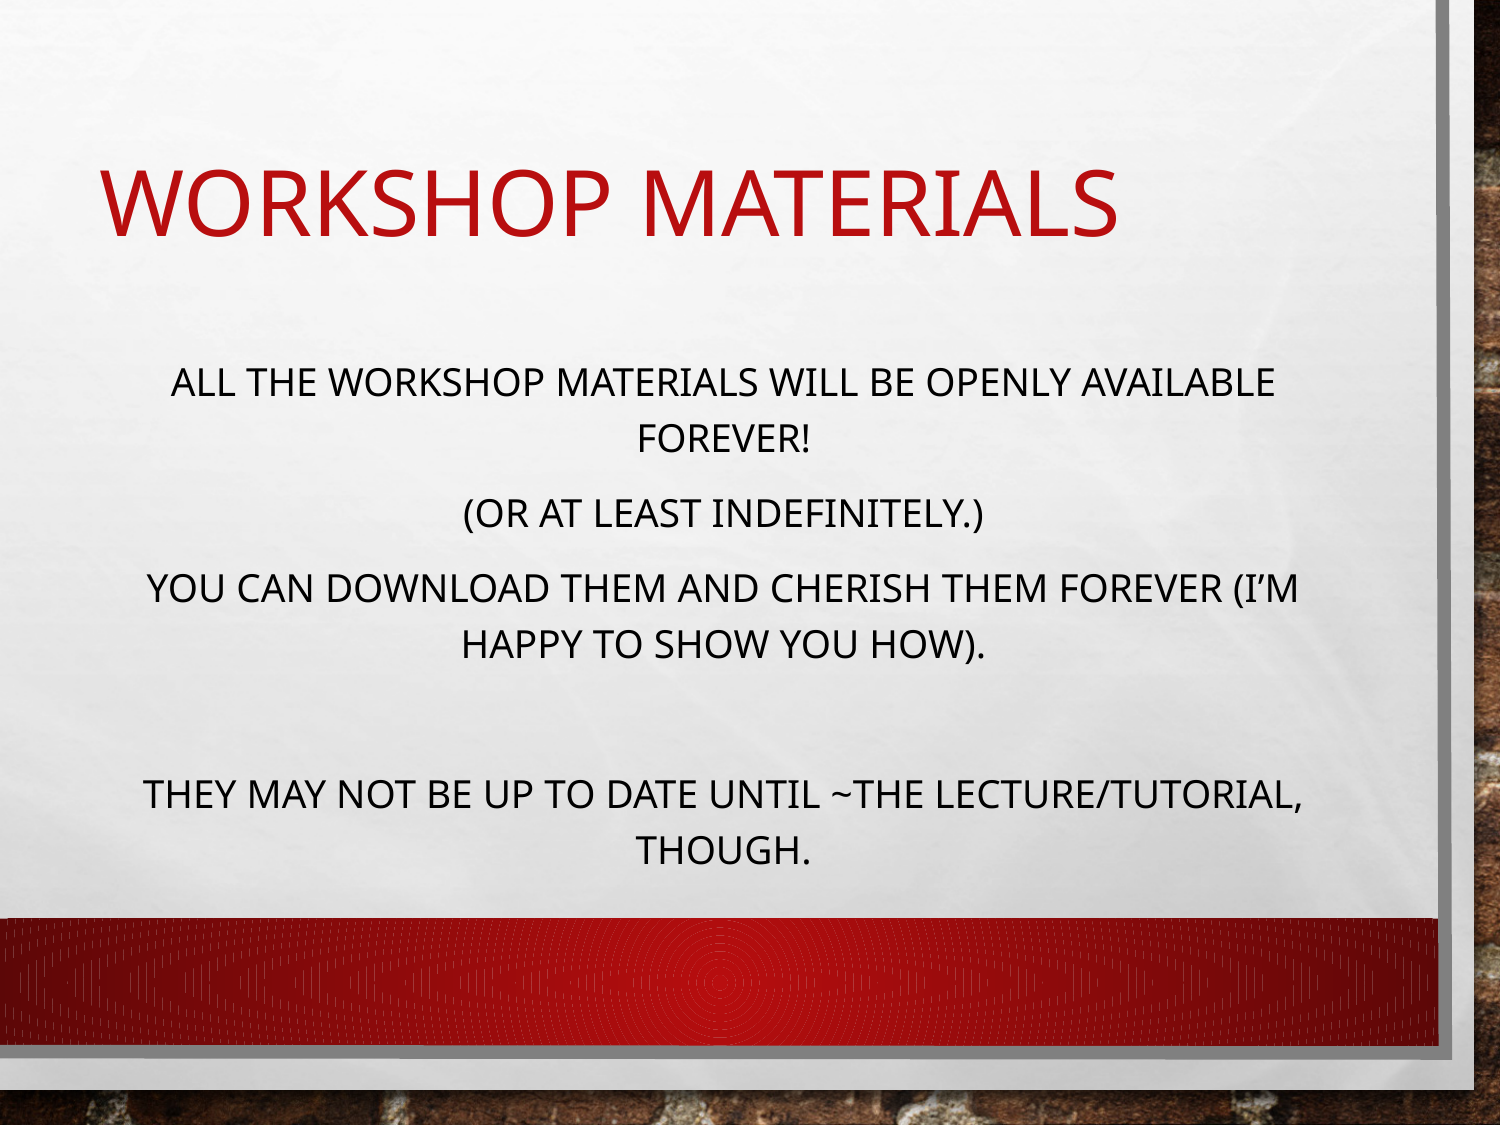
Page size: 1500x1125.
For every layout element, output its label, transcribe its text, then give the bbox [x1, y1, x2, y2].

title Workshop materials [84, 112, 1364, 302]
list All the workshop materials will be openly available forever! (Or at least indefinitely.) You can download them and cherish them forever (I’m happy to show you how). They may not be up to date until ~the lecture/tutorial, though. [84, 338, 1364, 882]
picture [0, 0, 1500, 1125]
